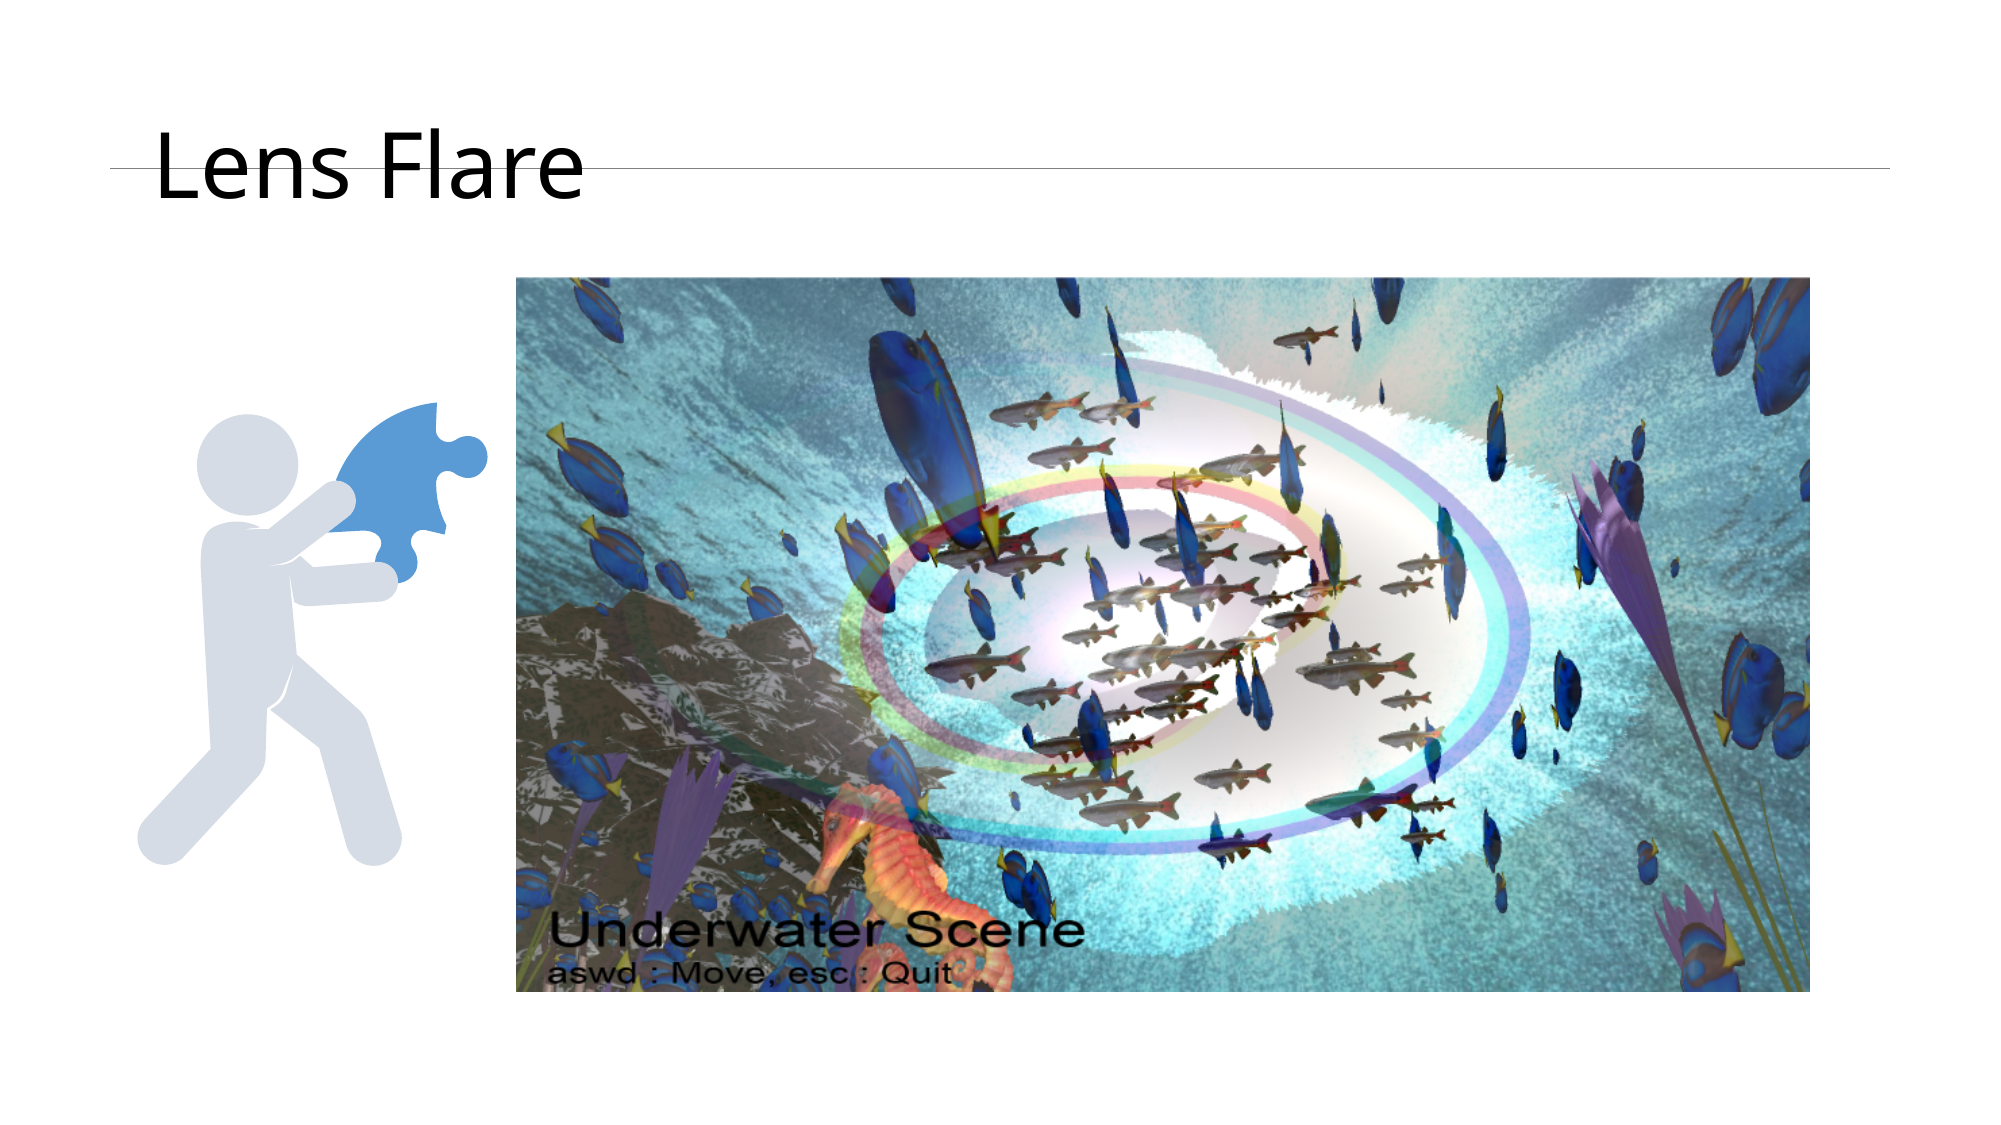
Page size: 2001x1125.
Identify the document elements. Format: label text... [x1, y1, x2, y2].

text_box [137, 402, 488, 866]
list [516, 277, 1810, 992]
title Lens Flare [137, 59, 1863, 278]
